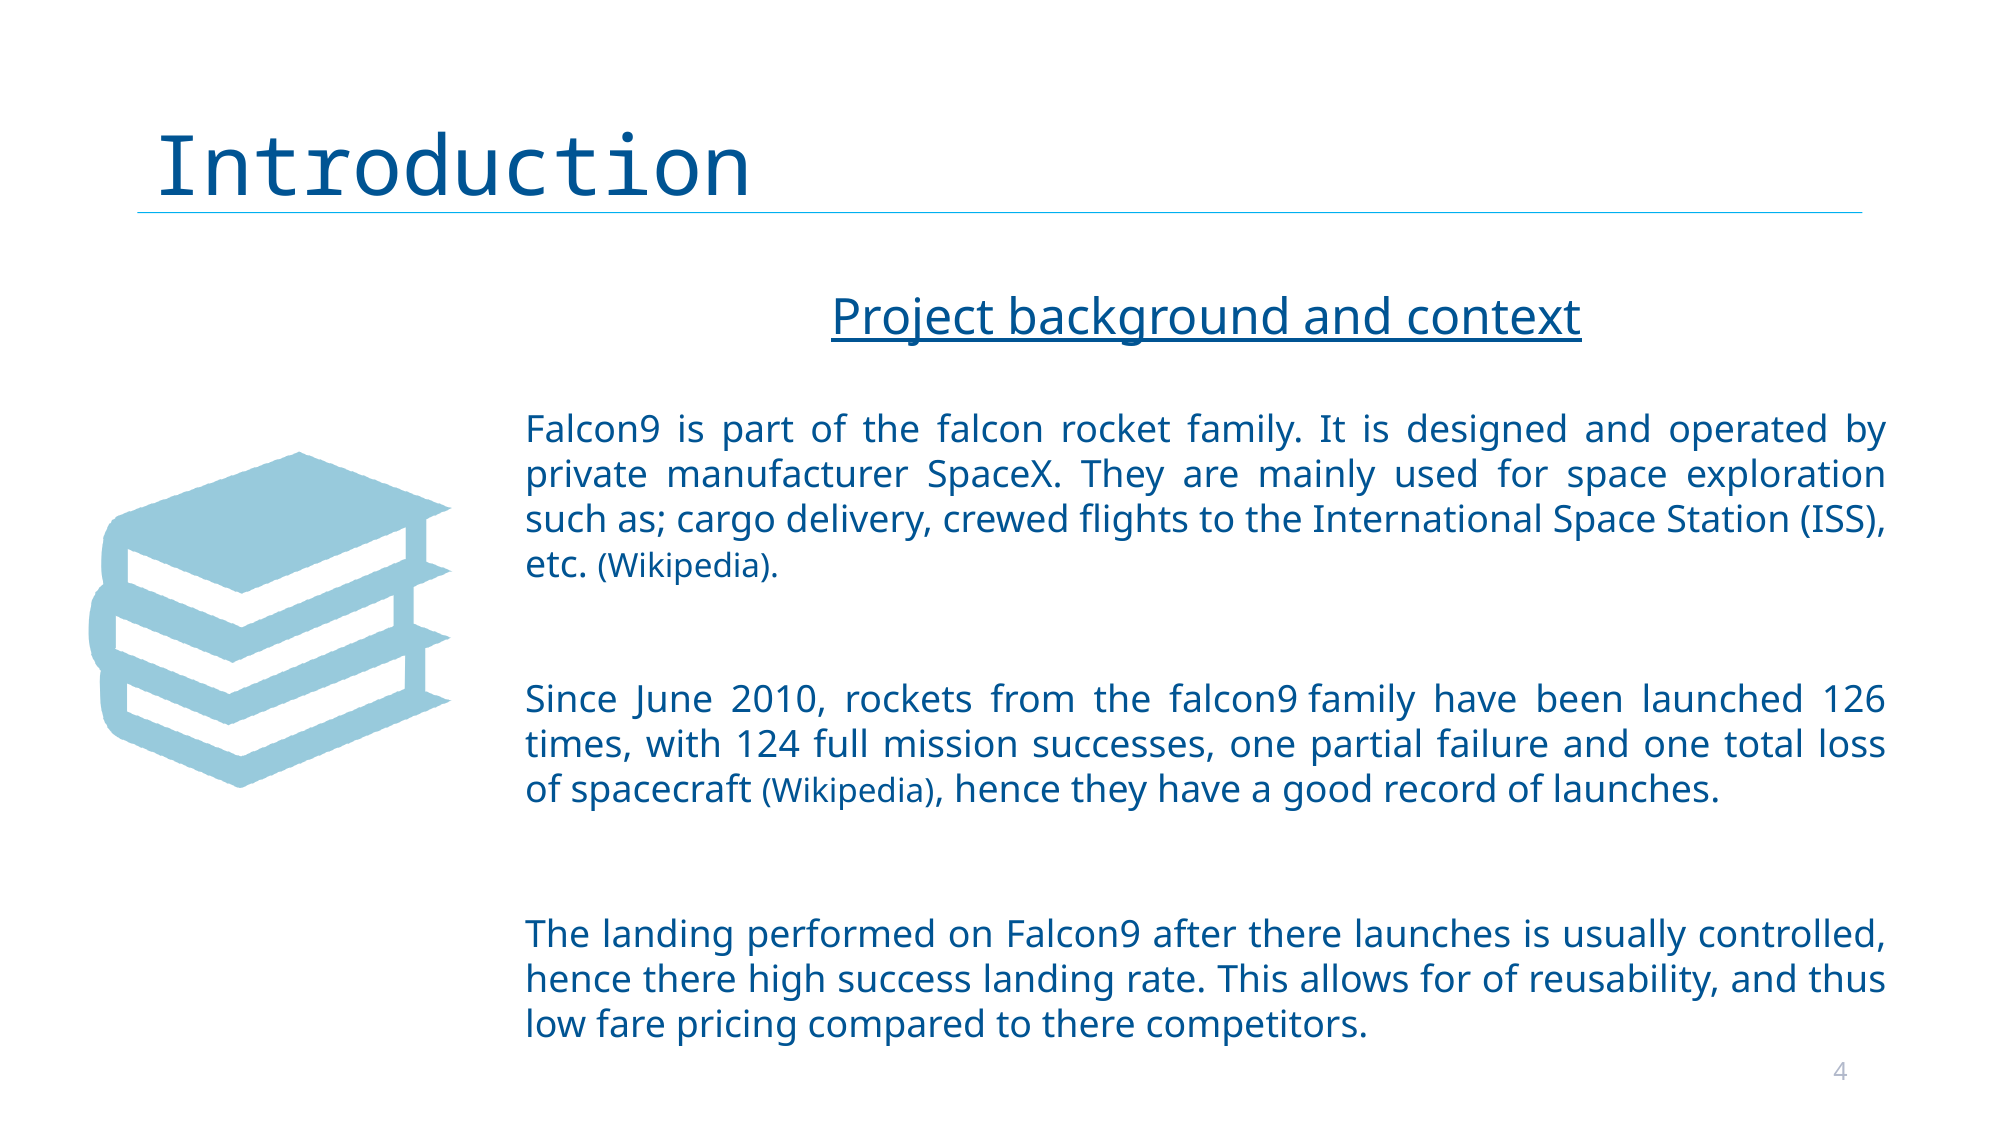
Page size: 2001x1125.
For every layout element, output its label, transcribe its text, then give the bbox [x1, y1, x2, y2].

picture [68, 419, 468, 820]
slide_number 4 [1412, 1053, 1863, 1103]
text_box Project background and context Falcon9 is part of the falcon rocket family. It is designed and operated by private manufacturer SpaceX. They are mainly used for space exploration such as; cargo delivery, crewed flights to the International Space Station (ISS), etc. (Wikipedia). Since June 2010, rockets from the falcon9 family have been launched 126 times, with 124 full mission successes, one partial failure and one total loss of spacecraft (Wikipedia), hence they have a good record of launches. The landing performed on Falcon9 after there launches is usually controlled, hence there high success landing rate. This allows for of reusability, and thus low fare pricing compared to there competitors. [510, 277, 1903, 1053]
title Introduction [137, 59, 1863, 278]
